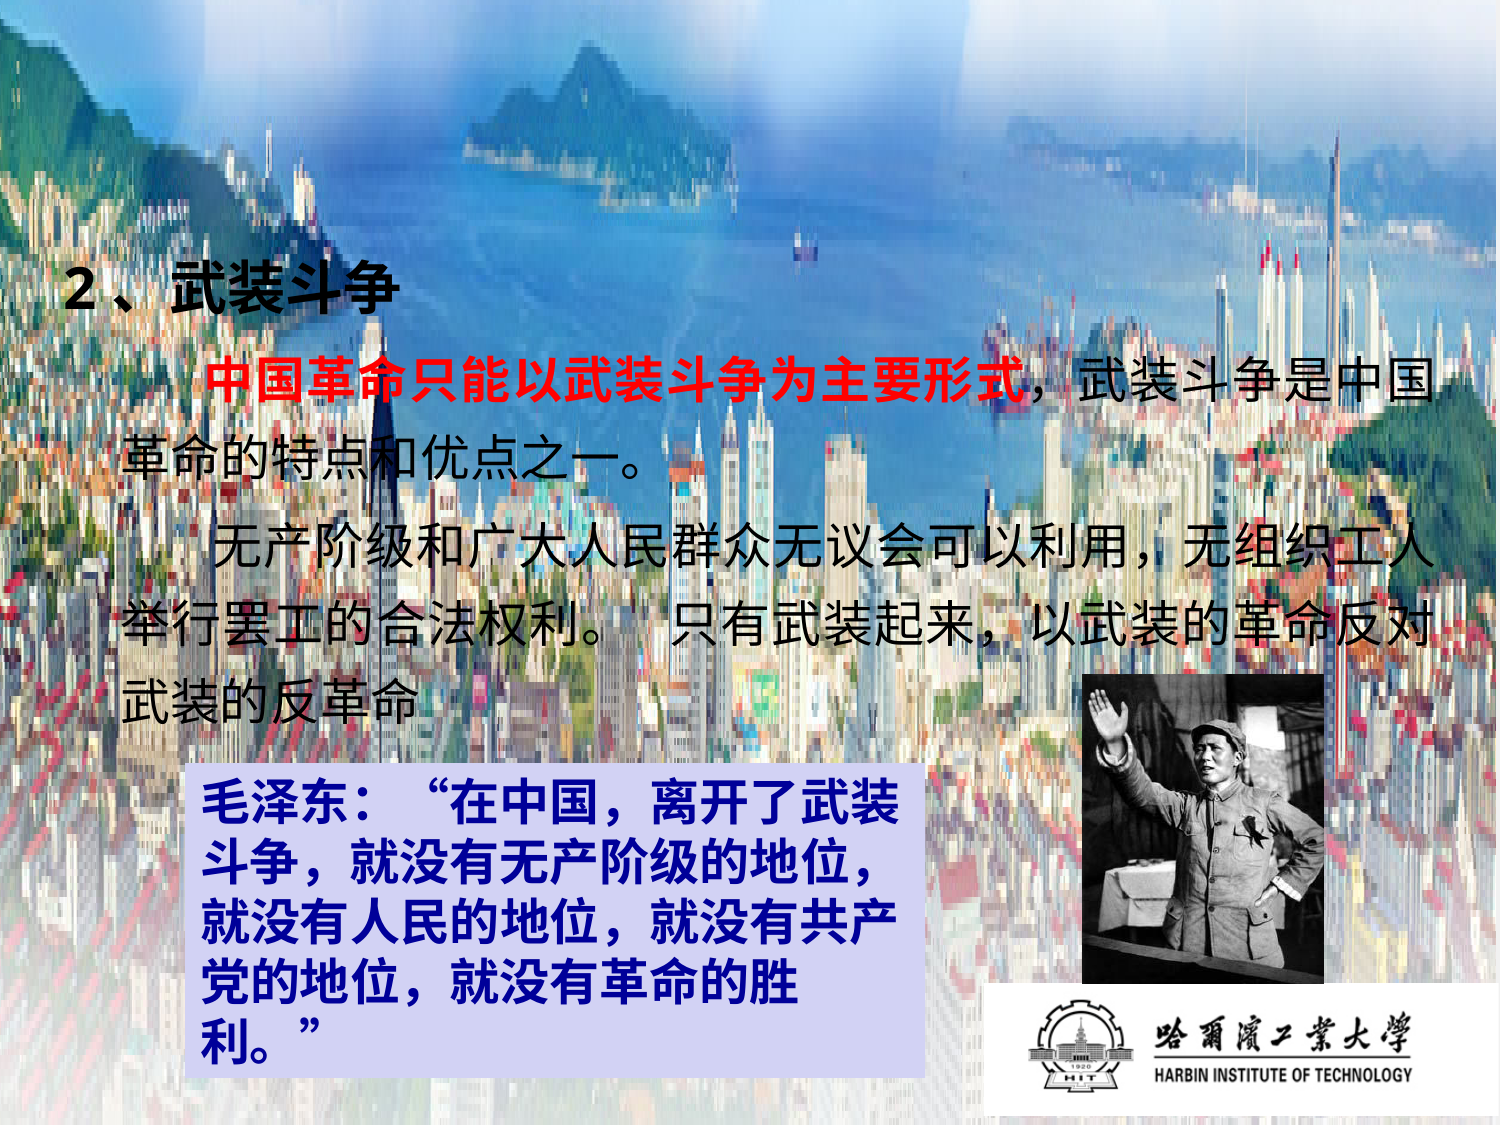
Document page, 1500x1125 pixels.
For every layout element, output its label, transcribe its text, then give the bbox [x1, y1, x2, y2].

picture [0, 0, 1500, 1125]
text_box 毛泽东：“在中国，离开了武装斗争，就没有无产阶级的地位，就没有人民的地位，就没有共产党的地位，就没有革命的胜利。” [185, 763, 926, 1078]
list 2、武装斗争 中国革命只能以武装斗争为主要形式，武装斗争是中国革命的特点和优点之一。 无产阶级和广大人民群众无议会可以利用，无组织工人举行罢工的合法权利。 只有武装起来，以武装的革命反对武装的反革命 [48, 222, 1452, 764]
